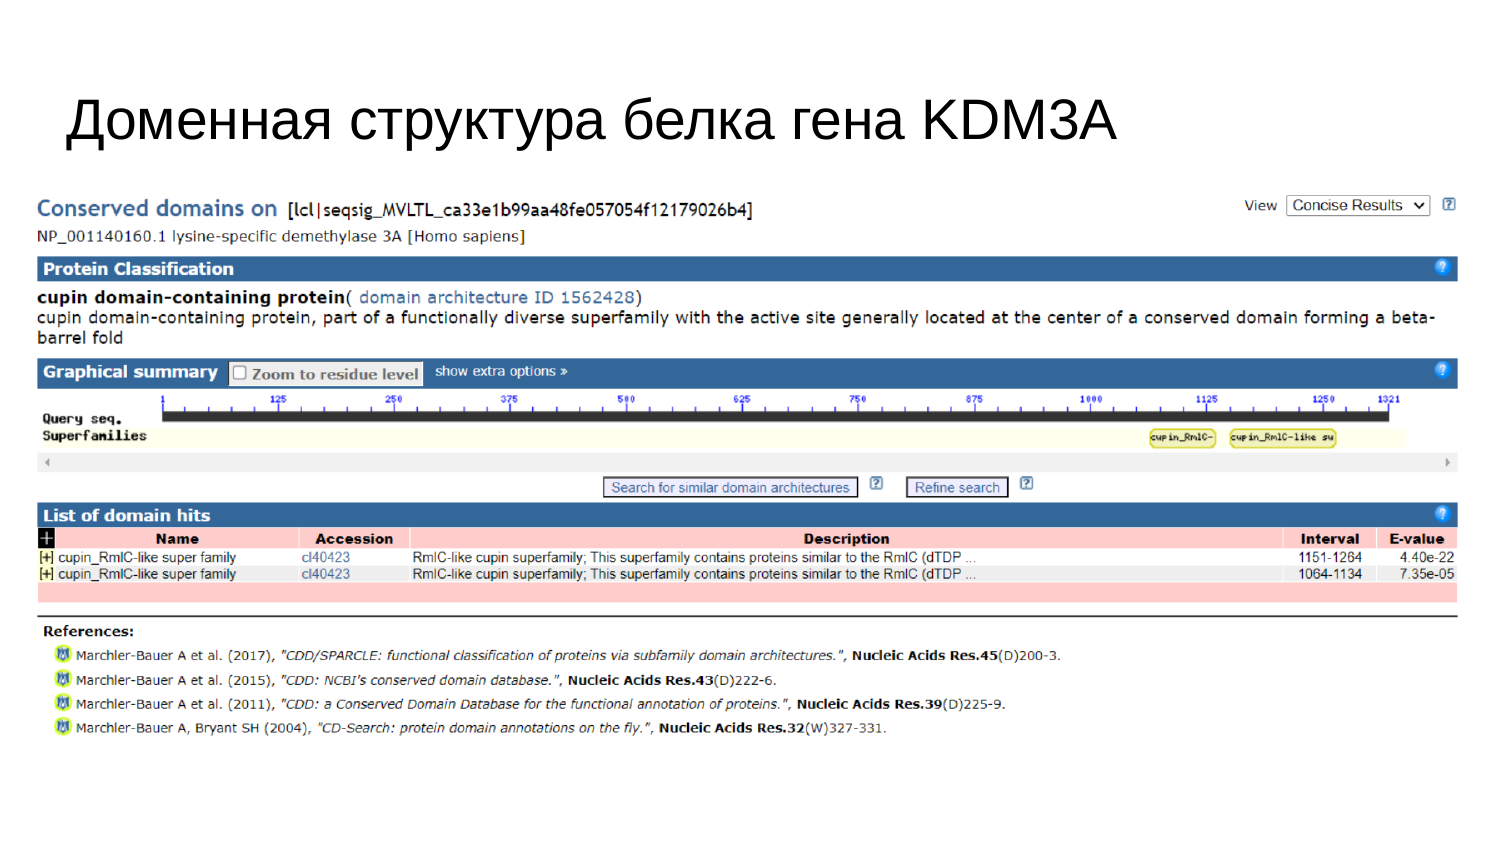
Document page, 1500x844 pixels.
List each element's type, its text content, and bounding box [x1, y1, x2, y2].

picture [24, 189, 1476, 742]
title Доменная структура белка гена KDM3A [51, 72, 1449, 167]
